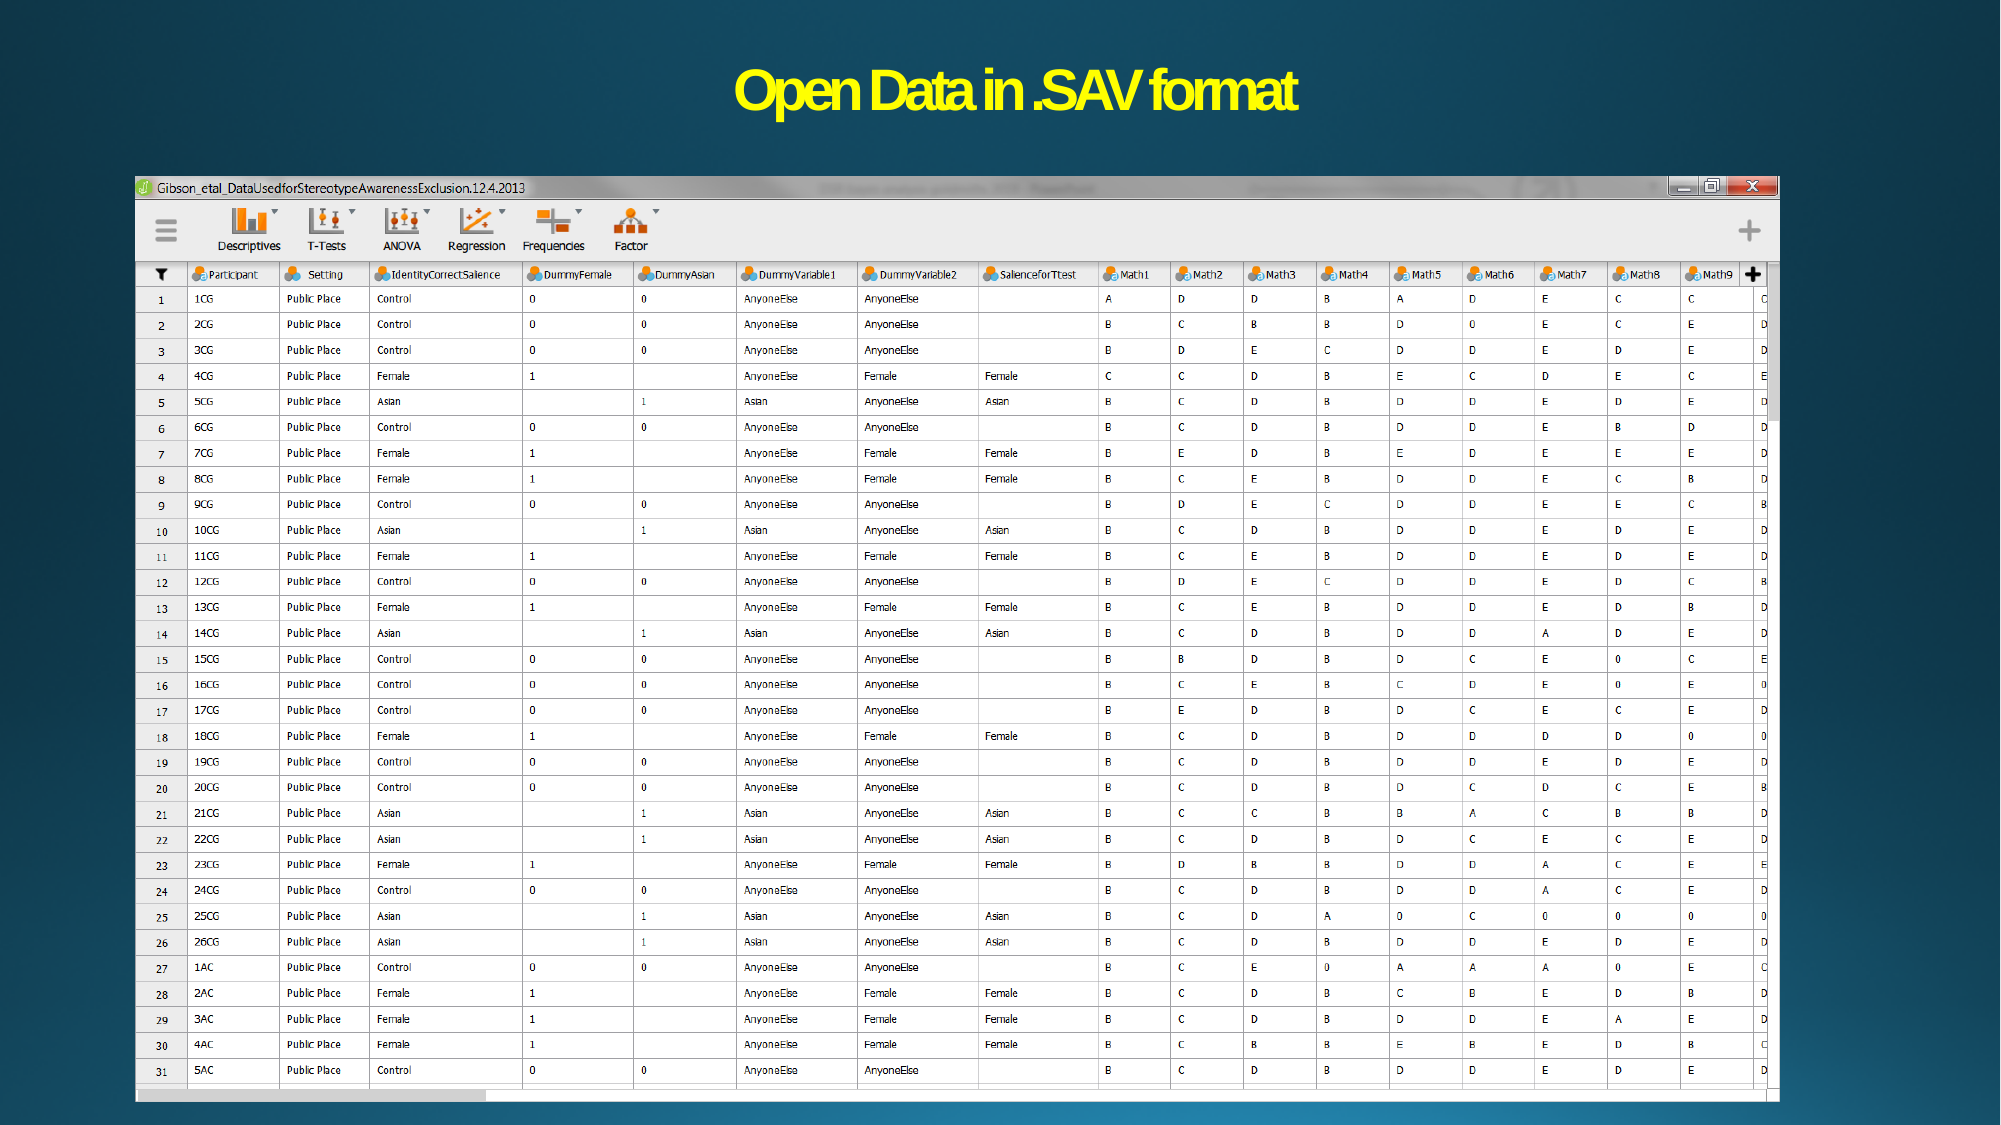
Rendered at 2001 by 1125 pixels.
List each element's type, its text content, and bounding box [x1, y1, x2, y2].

title Open Data in .SAV format [266, 52, 1767, 176]
picture [0, 0, 2001, 1125]
